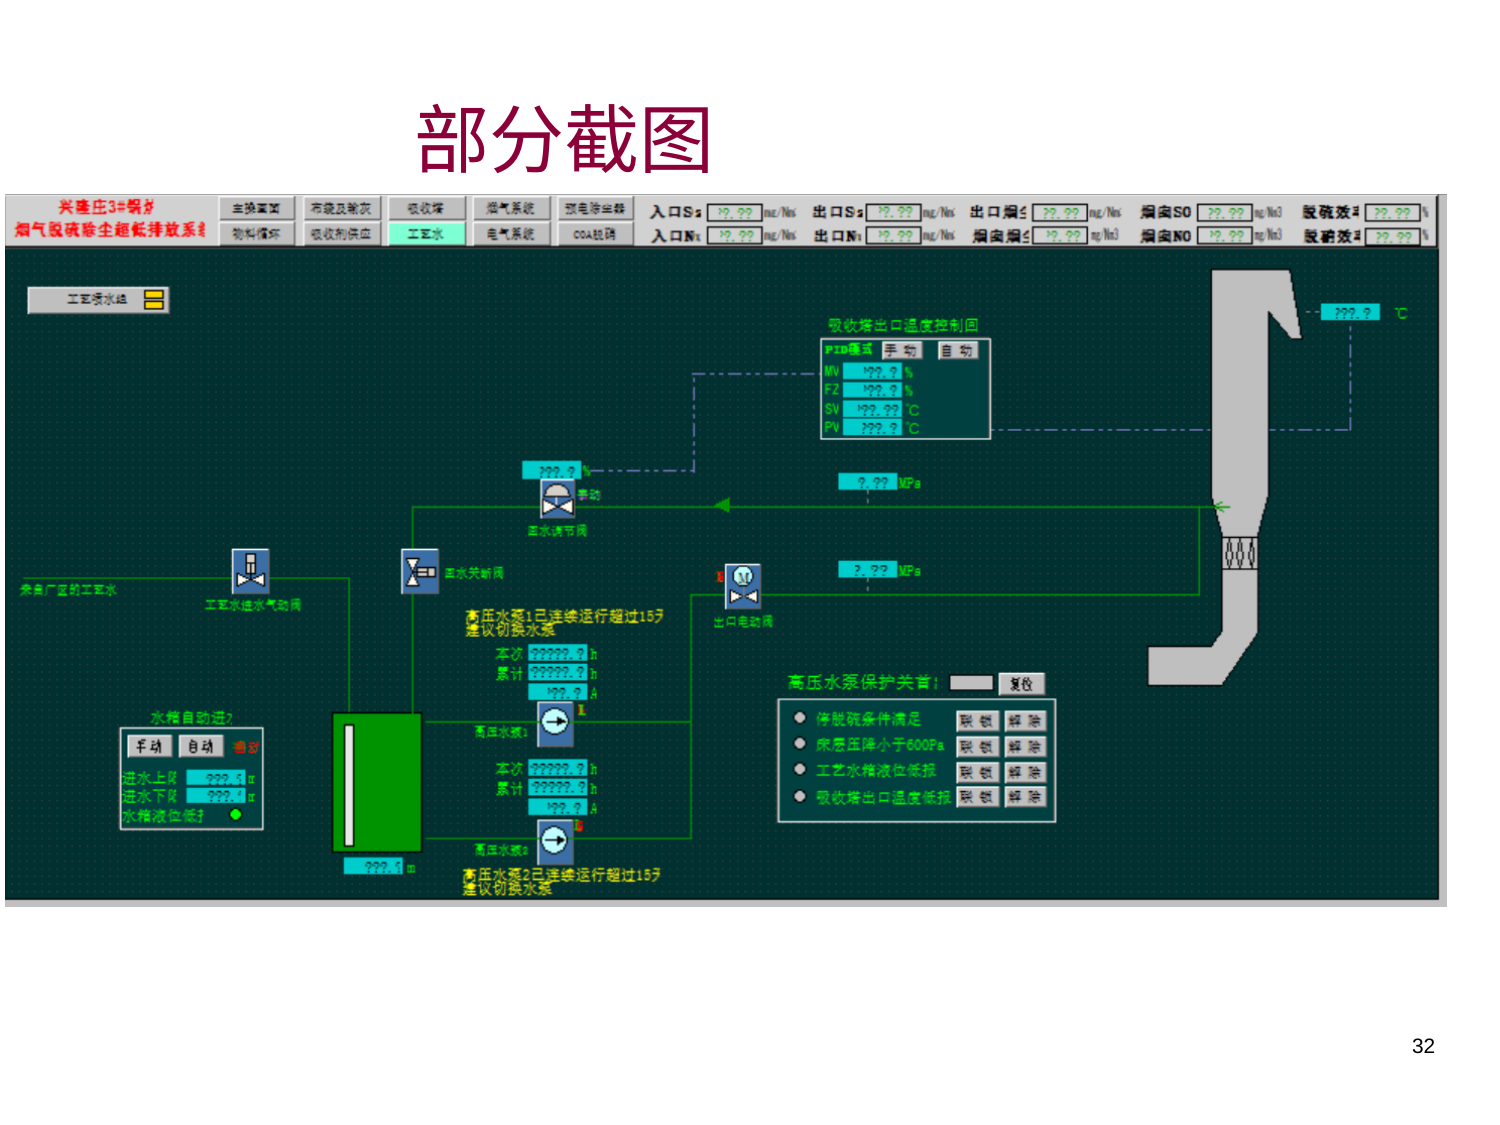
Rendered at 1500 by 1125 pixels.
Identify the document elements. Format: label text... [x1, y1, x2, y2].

title 部分截图 [399, 37, 1451, 196]
picture [4, 193, 1448, 908]
slide_number 32 [1137, 1024, 1451, 1101]
